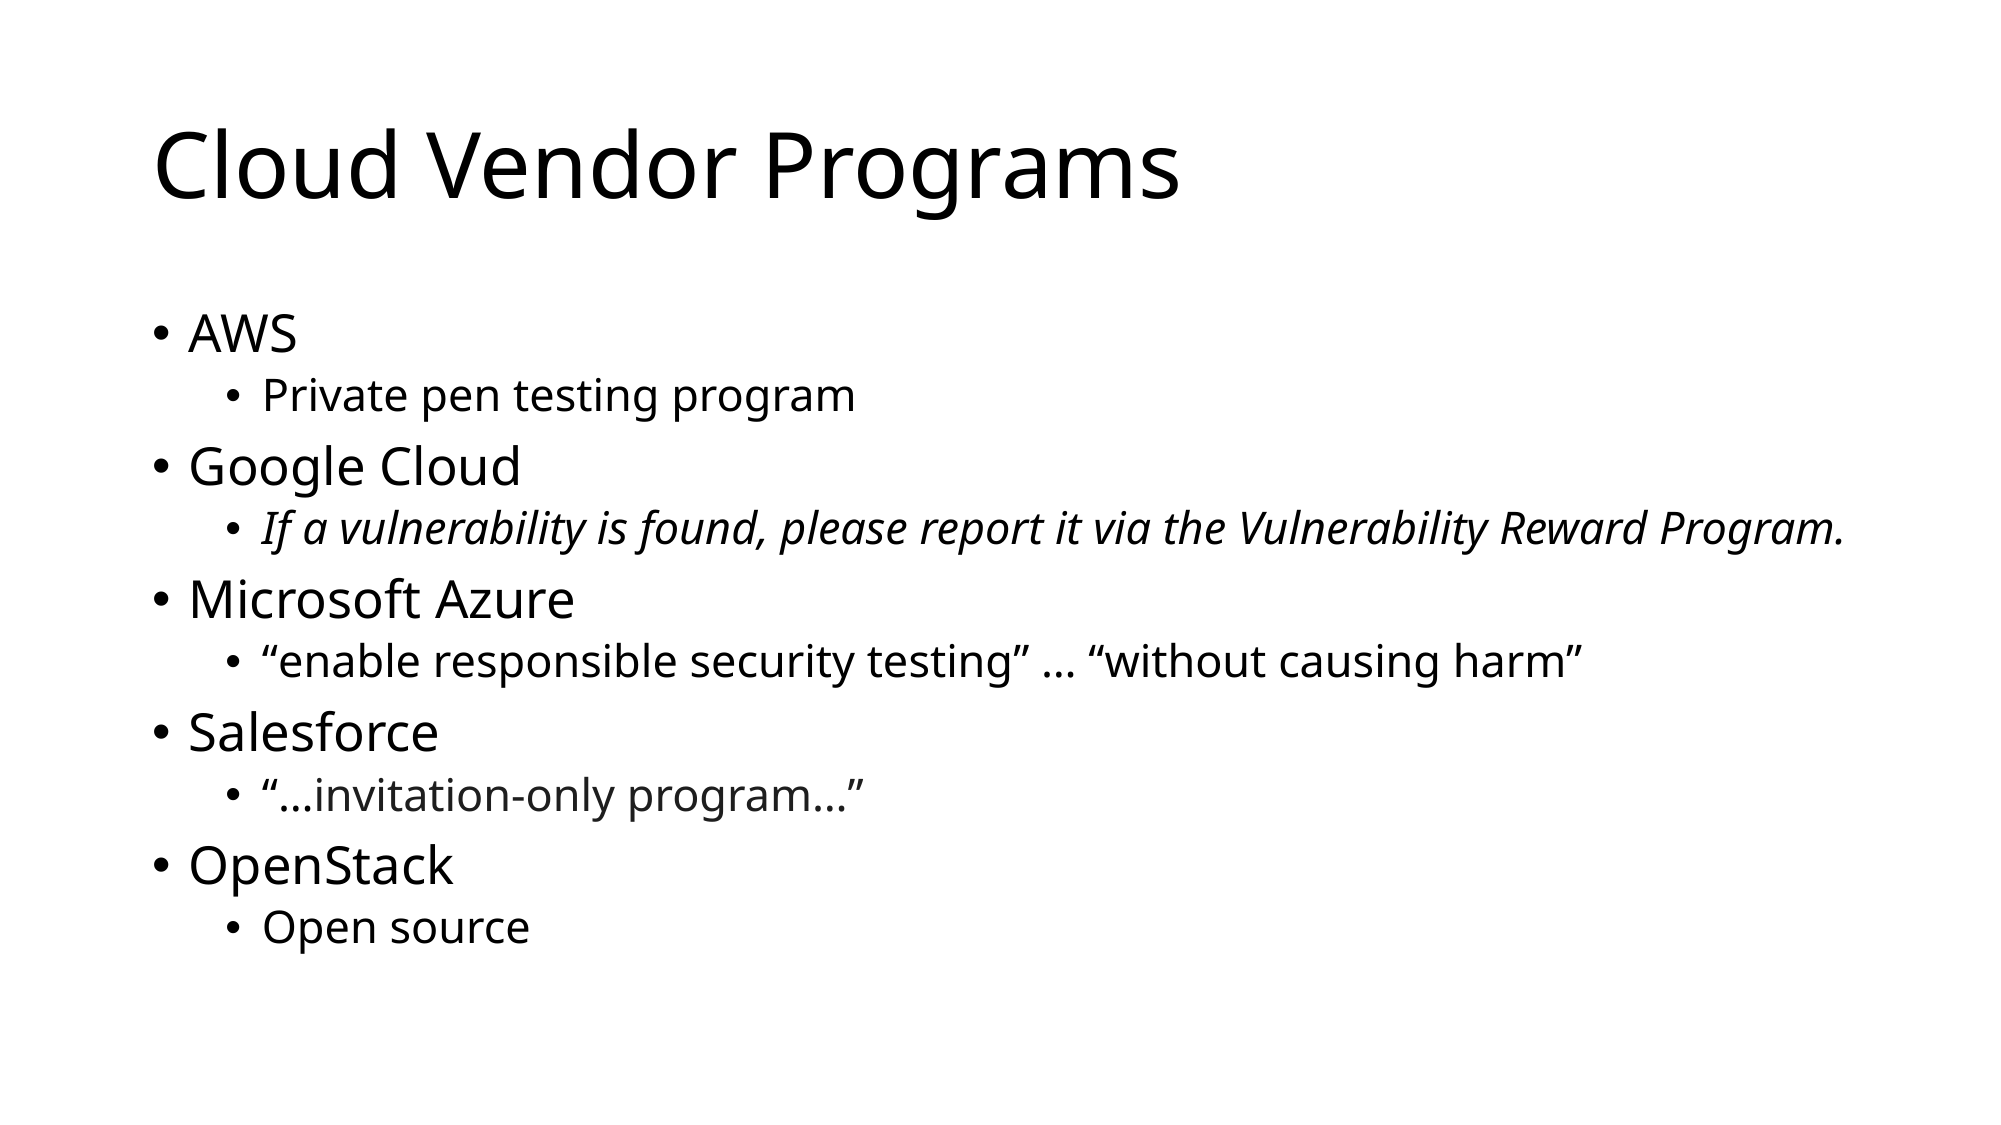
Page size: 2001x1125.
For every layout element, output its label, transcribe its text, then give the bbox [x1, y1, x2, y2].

list AWS Private pen testing program Google Cloud If a vulnerability is found, please report it via the Vulnerability Reward Program. Microsoft Azure “enable responsible security testing” … “without causing harm” Salesforce “…invitation-only program…” OpenStack Open source [137, 299, 1863, 1014]
title Cloud Vendor Programs [137, 59, 1863, 278]
